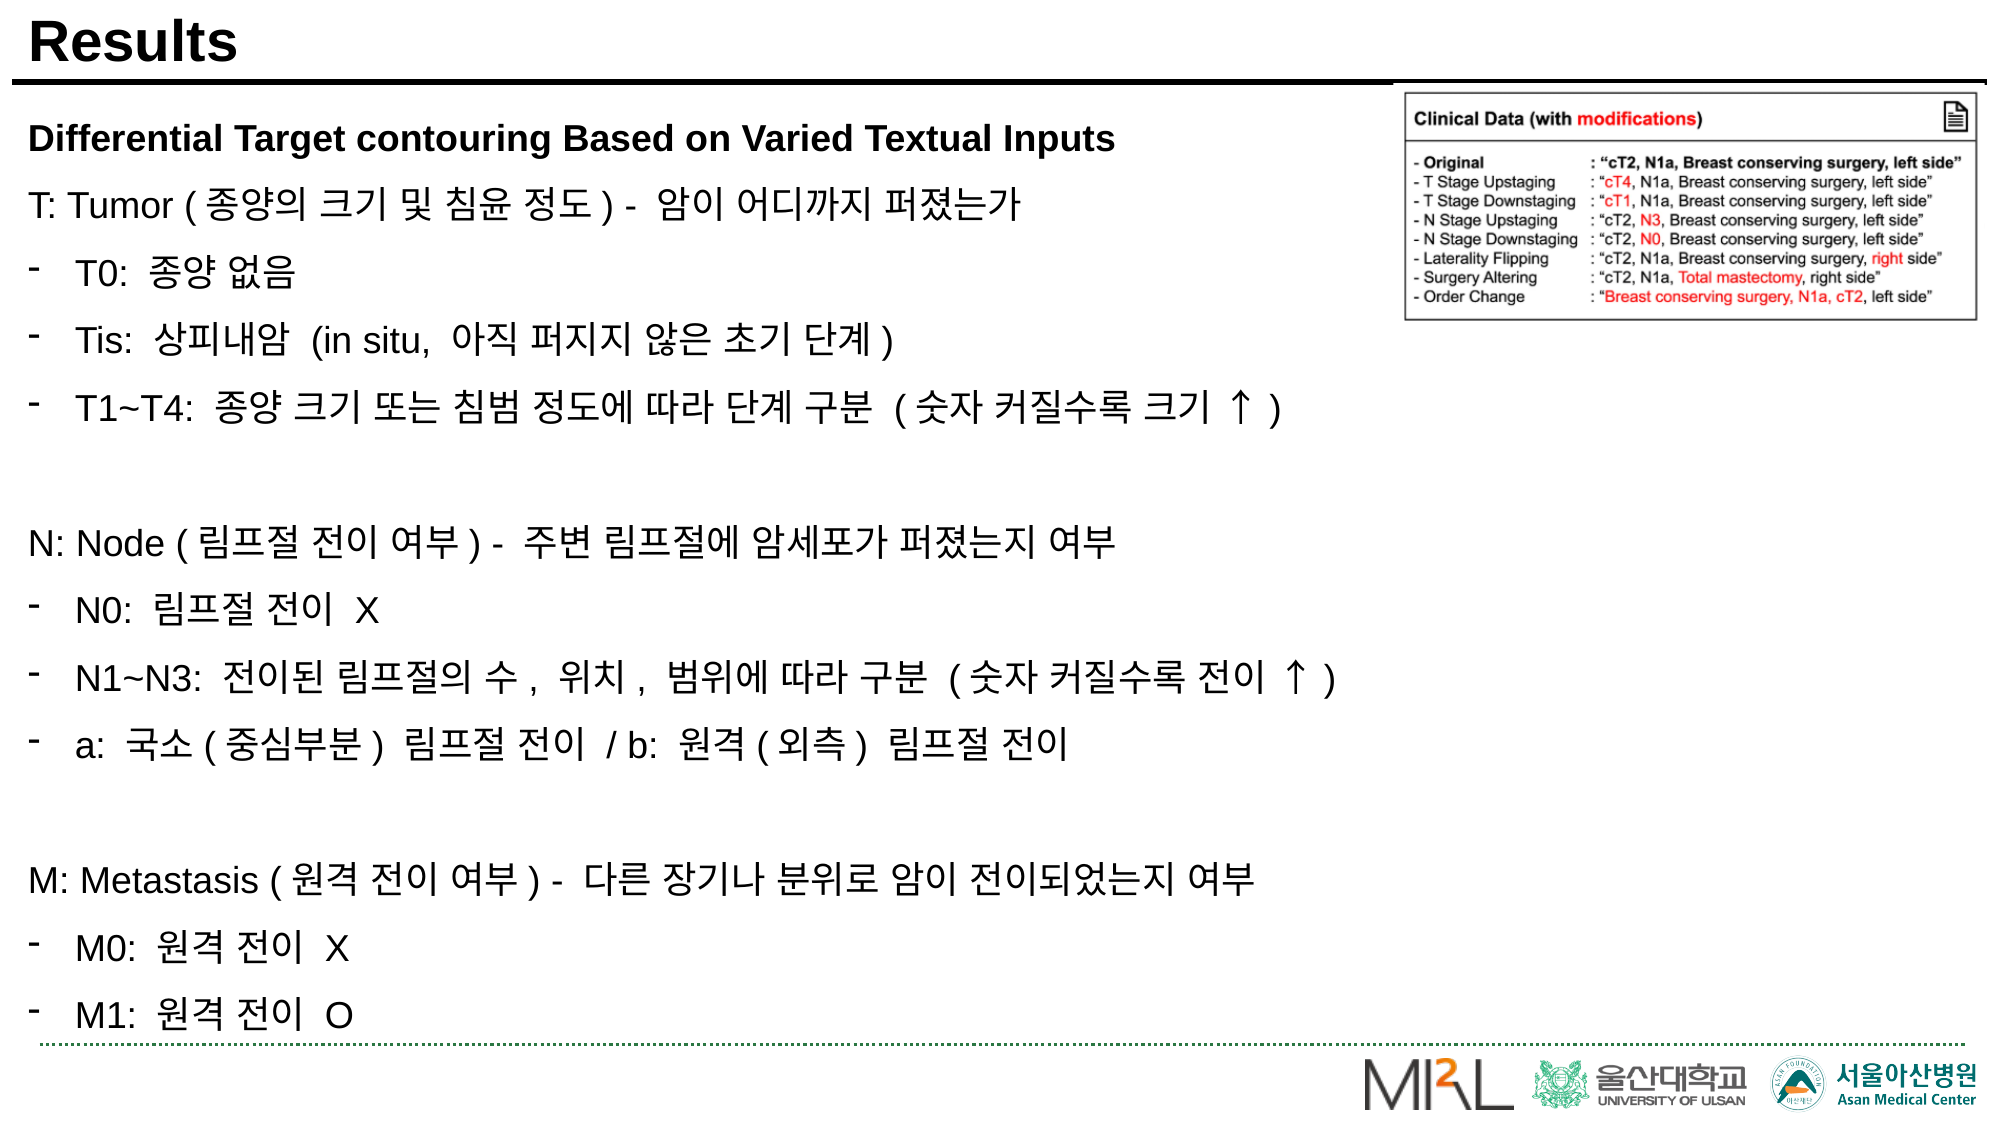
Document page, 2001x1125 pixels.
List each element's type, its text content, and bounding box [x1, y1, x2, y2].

text_box Differential Target contouring Based on Varied Textual Inputs T: Tumor (종양의 크기 및 침윤 정도) - 암이 어디까지 퍼졌는가 T0: 종양 없음 Tis: 상피내암 (in situ, 아직 퍼지지 않은 초기 단계) T1~T4: 종양 크기 또는 침범 정도에 따라 단계 구분 (숫자 커질수록 크기 ↑) N: Node (림프절 전이 여부) - 주변 림프절에 암세포가 퍼졌는지 여부 N0: 림프절 전이 X N1~N3: 전이된 림프절의 수, 위치, 범위에 따라 구분 (숫자 커질수록 전이 ↑) a: 국소(중심부분) 림프절 전이 / b: 원격(외측) 림프절 전이 M: Metastasis (원격 전이 여부) - 다른 장기나 분위로 암이 전이되었는지 여부 M0: 원격 전이 X M1: 원격 전이 O [13, 84, 1985, 1045]
picture [1364, 1057, 1515, 1110]
picture [1764, 1052, 1986, 1115]
text_box Results [13, 1, 1985, 84]
picture [1528, 1057, 1749, 1110]
picture [1392, 83, 1986, 331]
